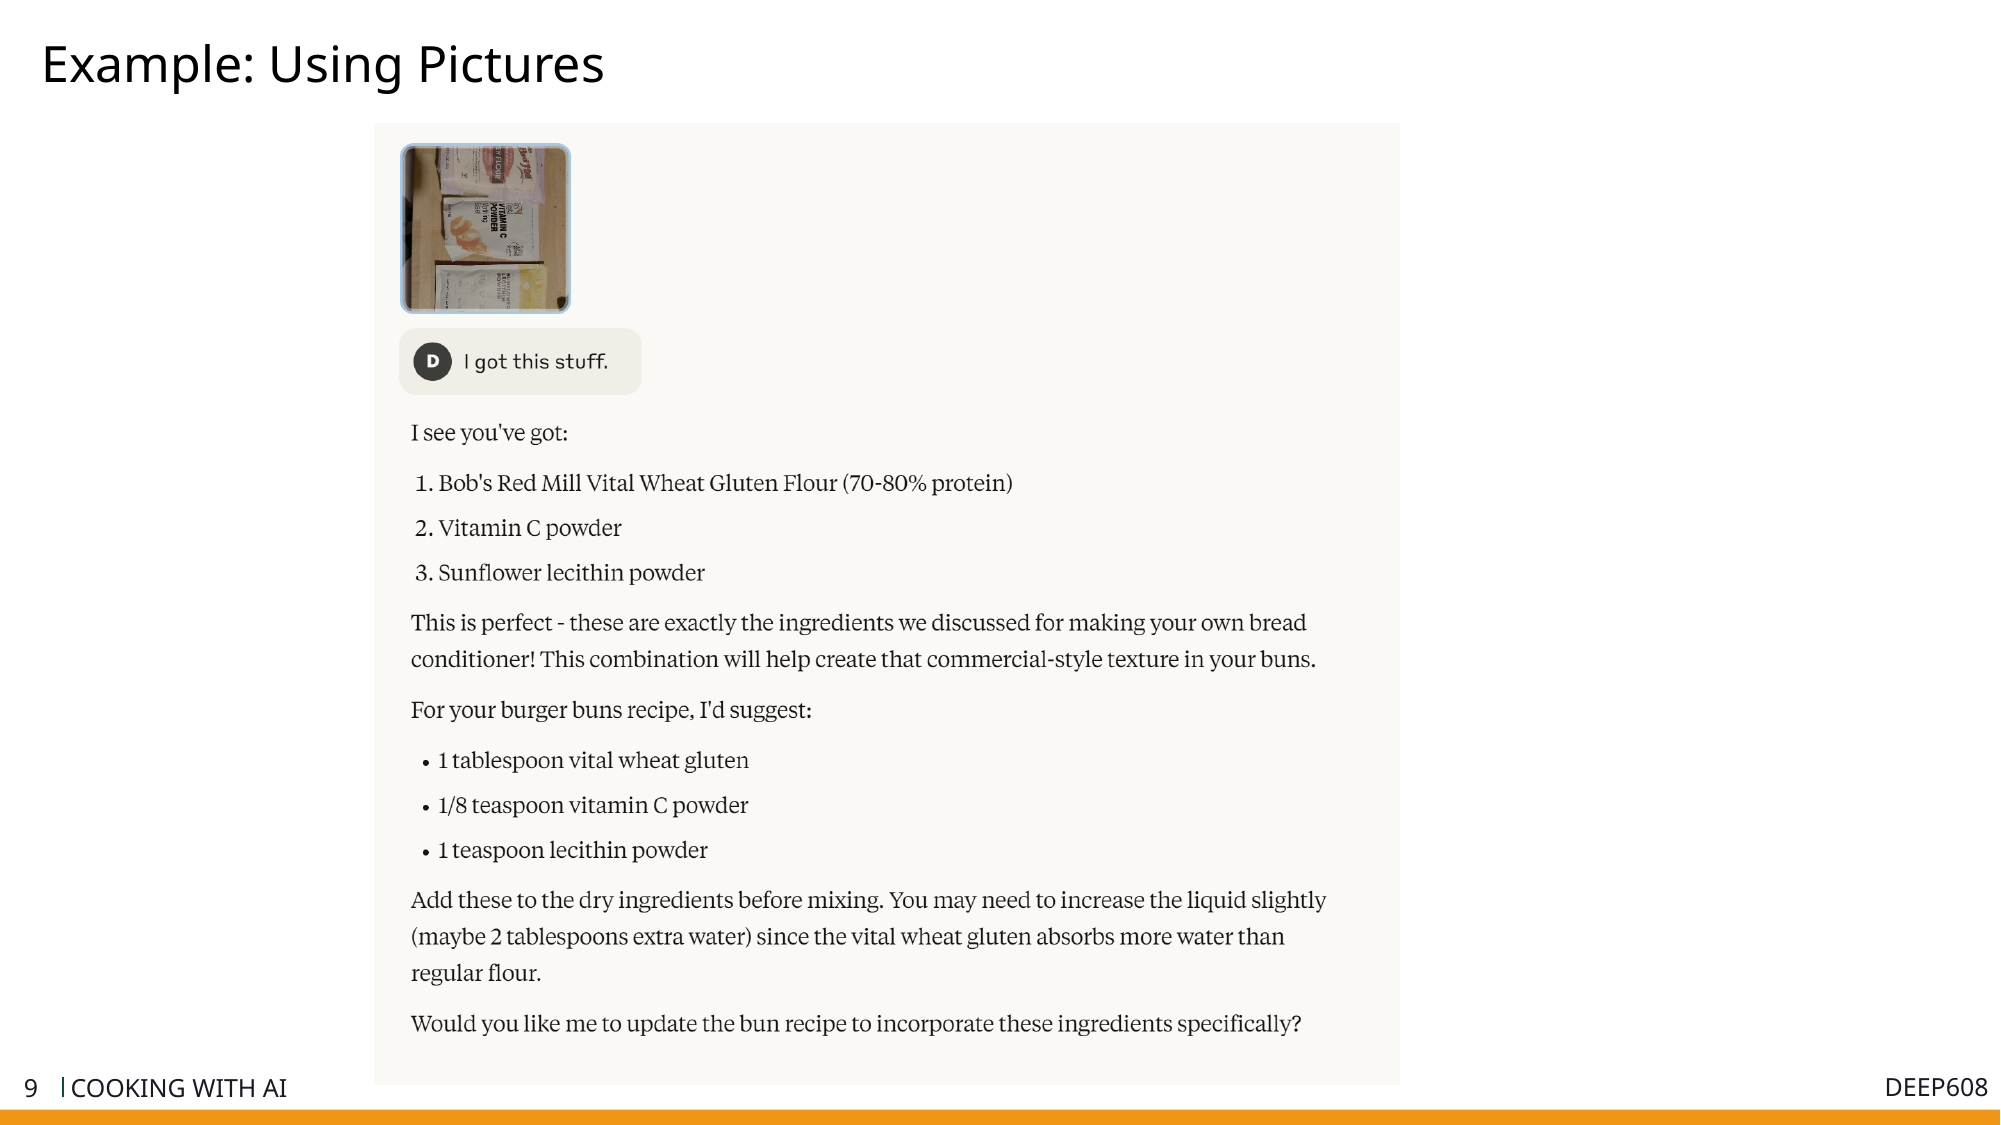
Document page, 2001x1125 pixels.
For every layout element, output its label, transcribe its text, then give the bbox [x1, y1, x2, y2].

picture [374, 123, 1400, 1085]
text_box Example: Using Pictures [26, 25, 1434, 116]
